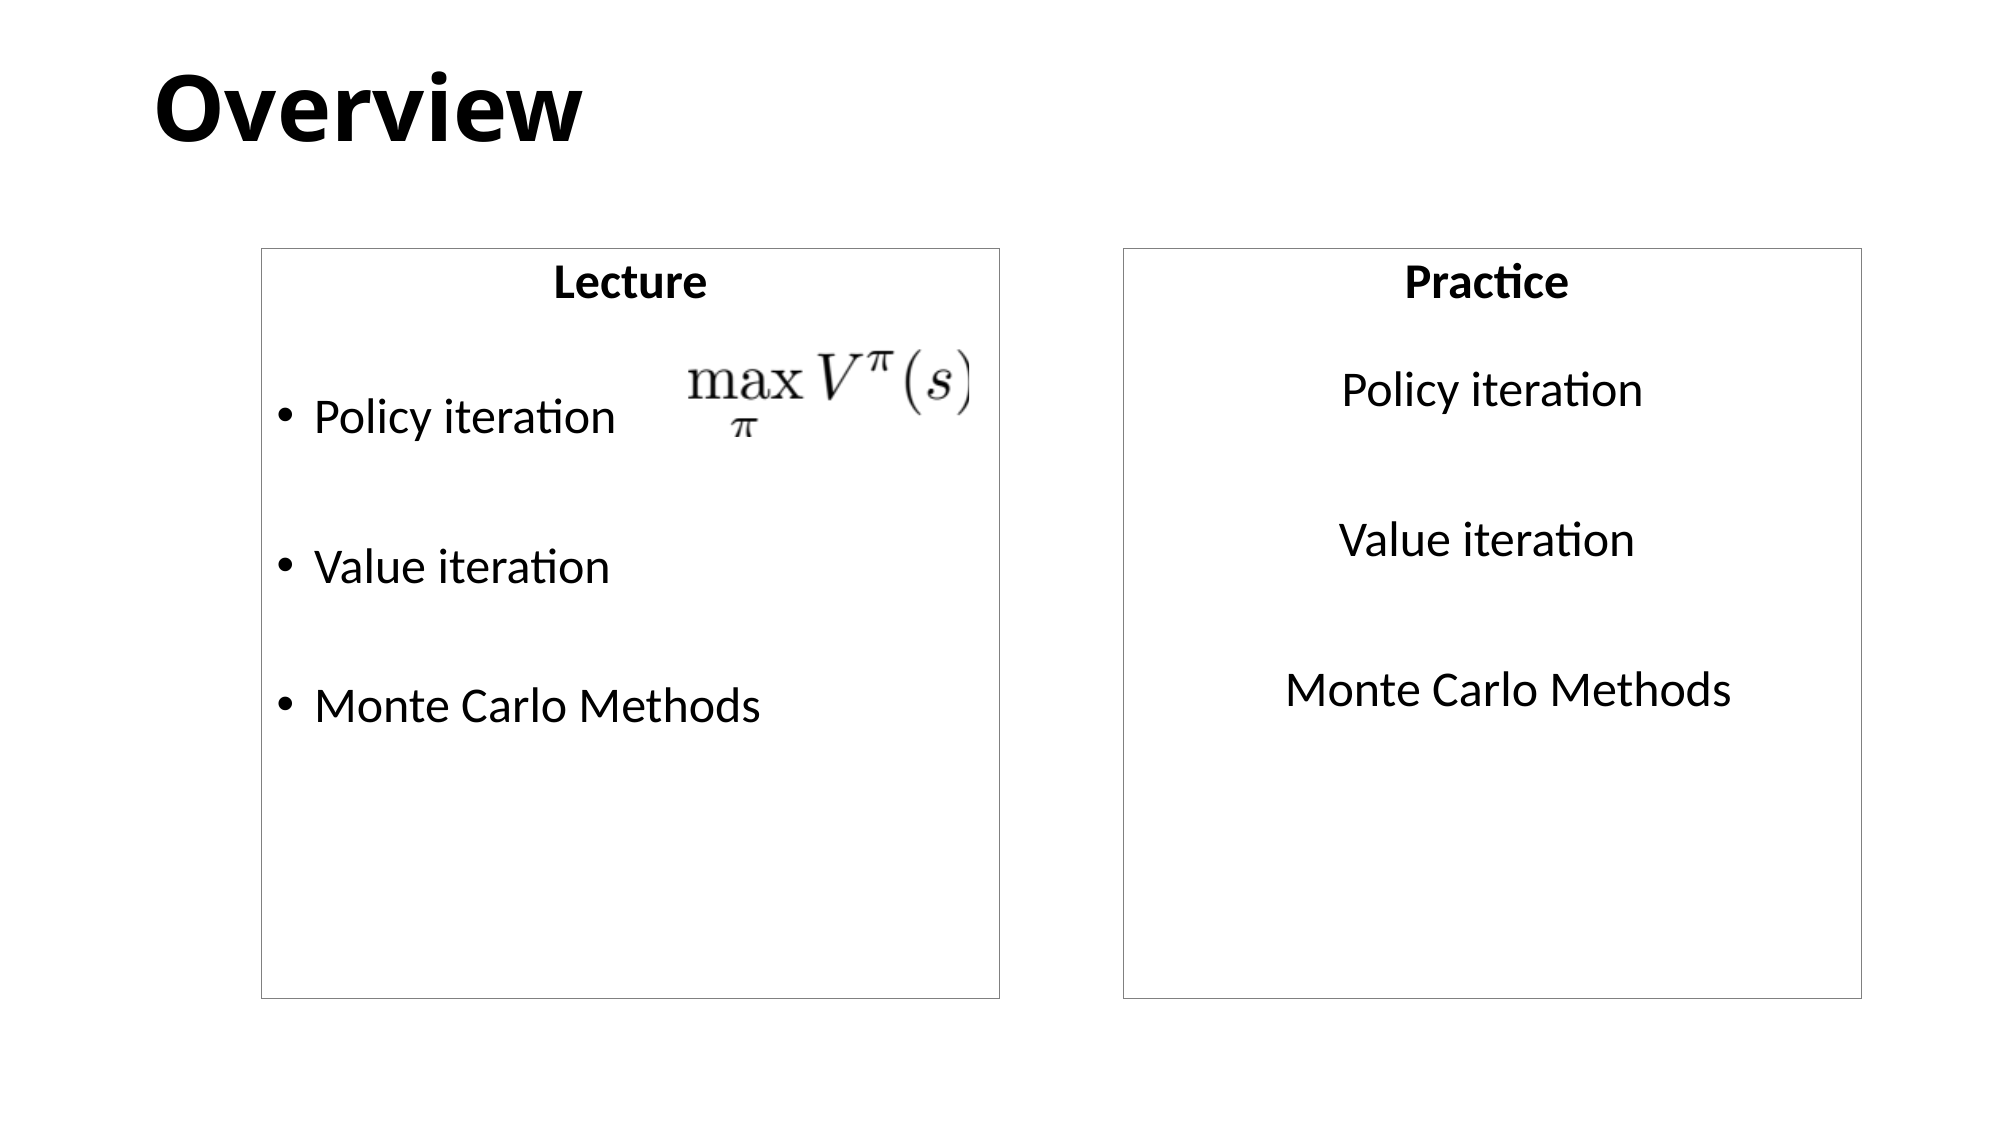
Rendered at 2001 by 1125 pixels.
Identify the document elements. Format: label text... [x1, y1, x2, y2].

list Lecture Policy iteration Value iteration Monte Carlo Methods [261, 248, 1000, 999]
title Overview [137, 3, 1863, 221]
text_box Practice Policy iteration Value iteration Monte Carlo Methods [1123, 248, 1862, 999]
picture [687, 348, 970, 437]
